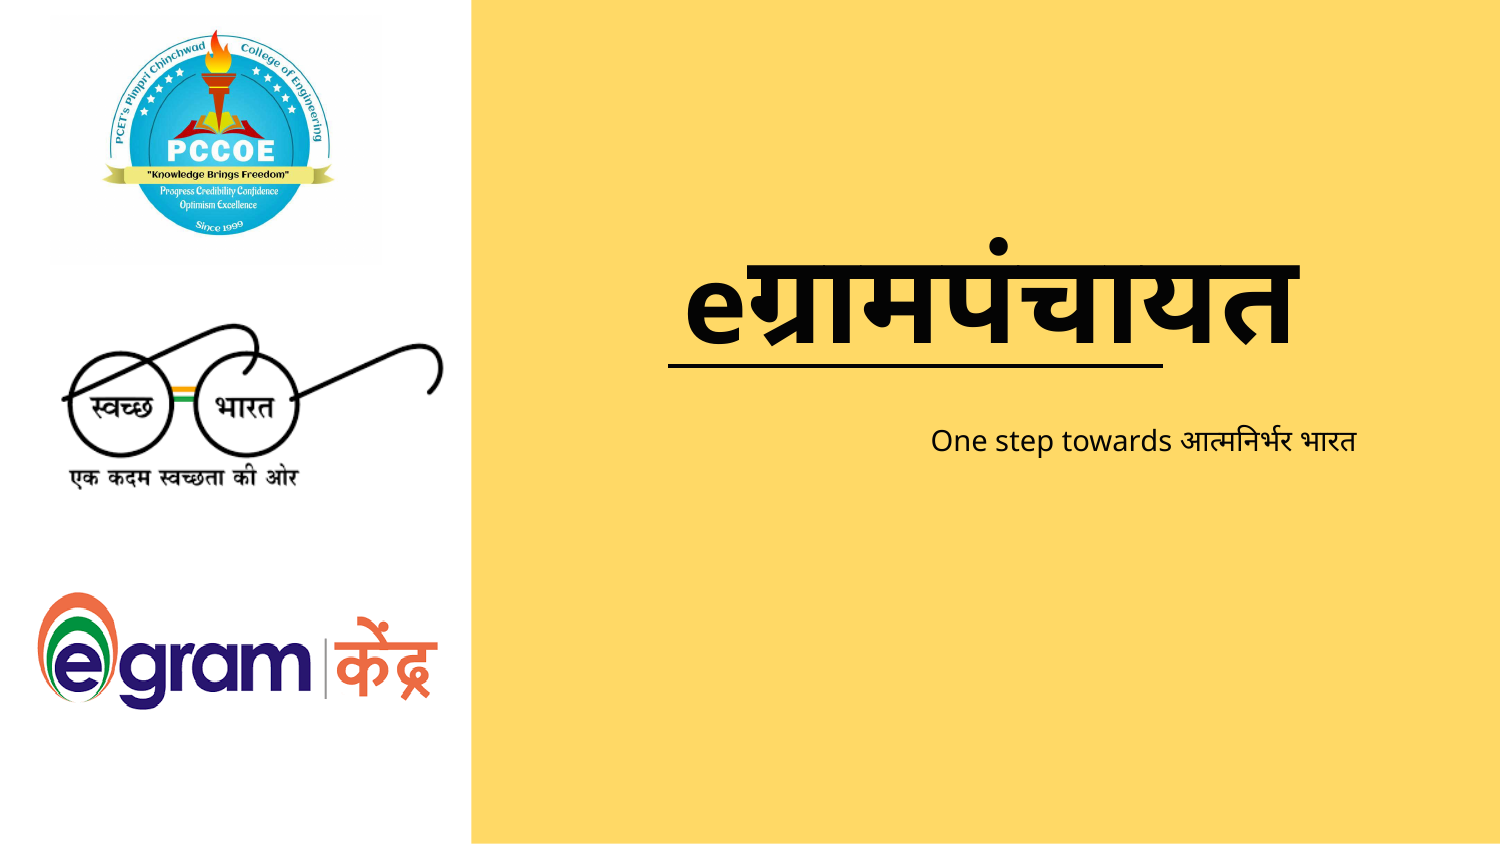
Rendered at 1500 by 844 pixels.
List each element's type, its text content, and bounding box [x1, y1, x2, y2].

title eग्रामपंचायत [668, 198, 1465, 384]
subtitle One step towards आत्मनिर्भर भारत [915, 407, 1471, 471]
picture [32, 586, 441, 717]
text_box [664, 364, 668, 376]
picture [49, 15, 383, 265]
picture [39, 314, 467, 500]
